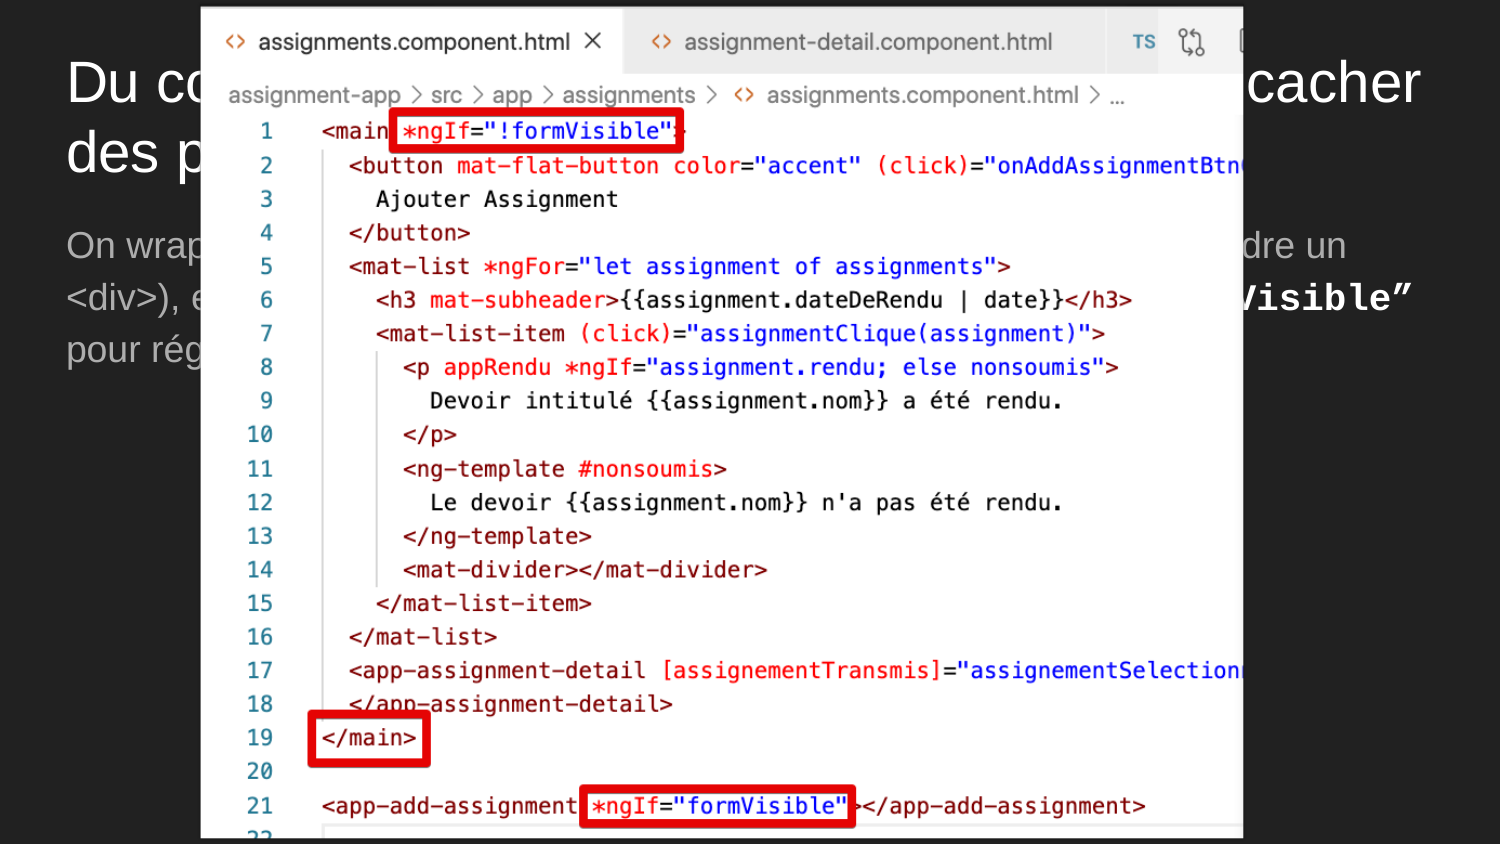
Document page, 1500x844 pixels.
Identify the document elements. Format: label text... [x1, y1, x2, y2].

list On wrappe la liste des assignments dans un <main> (on aurait pu prendre un <div>), et on utilise des *ngIf=”formVisible” ou *ngIf=”!formVisible” pour régler la visibilité. [1253, 199, 1449, 750]
title Du coup on peut utiliser ce flag pour monter / cacher des parties du template [1253, 28, 1449, 123]
picture [194, 0, 1249, 844]
title Du coup on peut utiliser ce flag pour monter / cacher des parties du template [51, 28, 189, 123]
list On wrappe la liste des assignments dans un <main> (on aurait pu prendre un <div>), et on utilise des *ngIf=”formVisible” ou *ngIf=”!formVisible” pour régler la visibilité. [51, 199, 189, 750]
